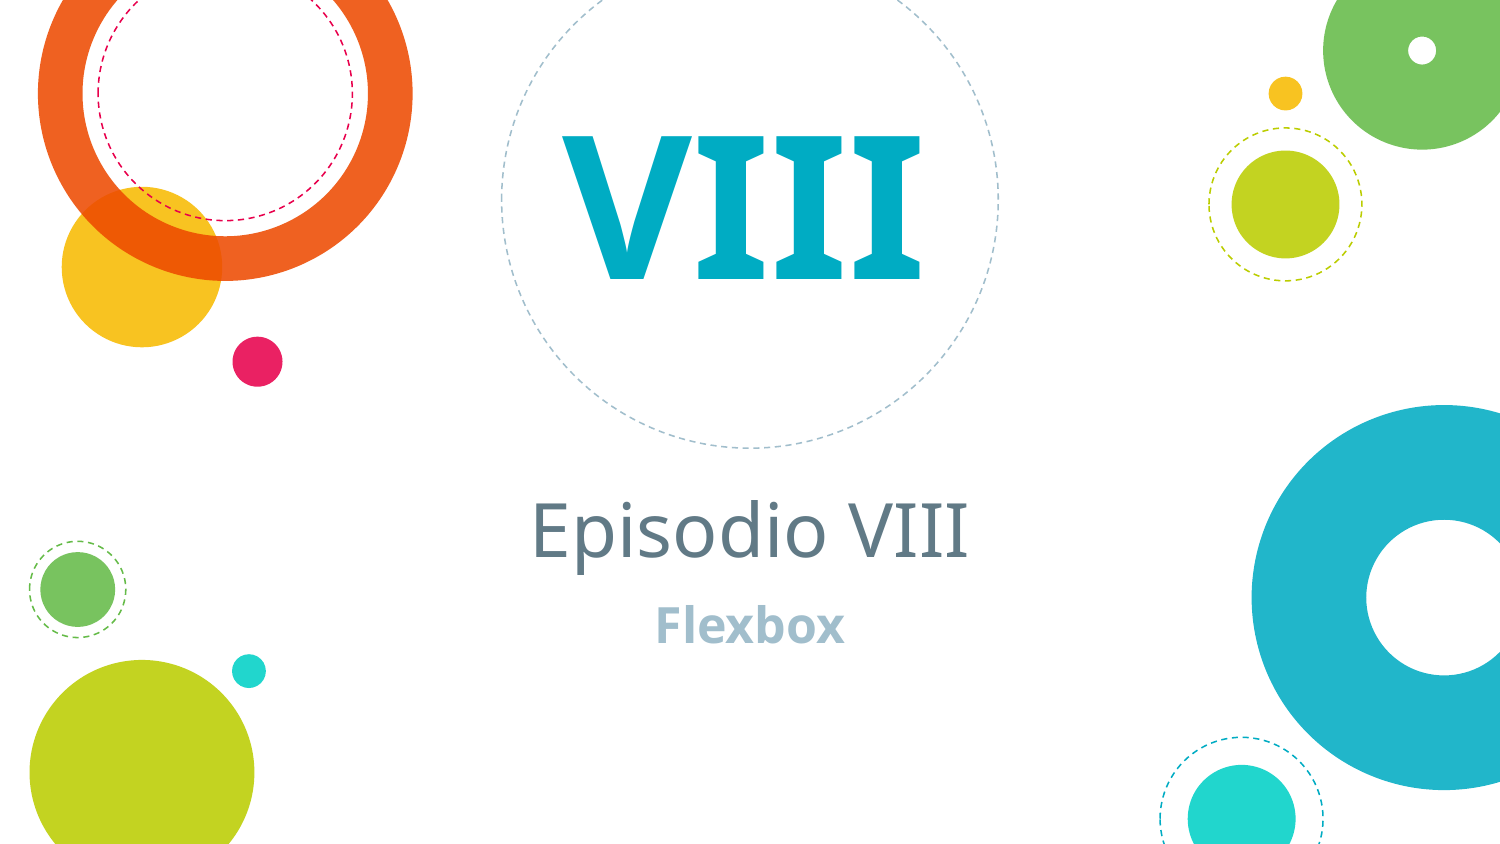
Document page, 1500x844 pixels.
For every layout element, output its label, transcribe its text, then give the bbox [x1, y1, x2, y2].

text_box VIII [500, 7, 989, 335]
subtitle Flexbox [290, 578, 1209, 716]
title Episodio VIII [290, 397, 1209, 578]
